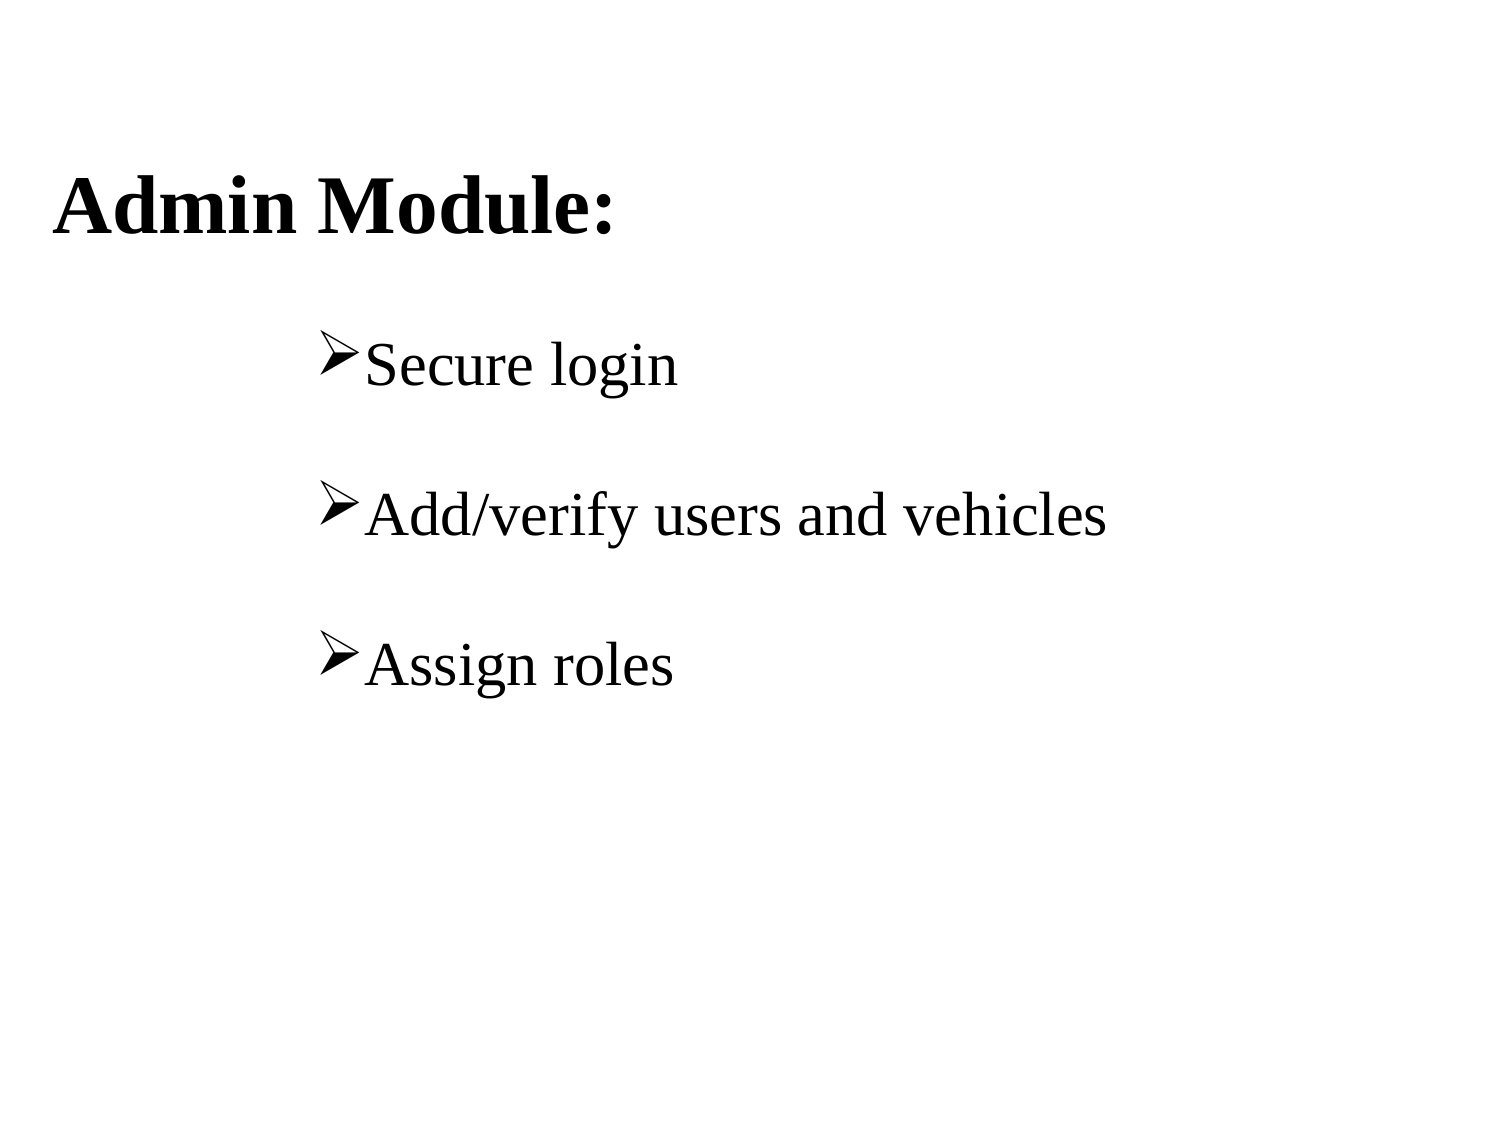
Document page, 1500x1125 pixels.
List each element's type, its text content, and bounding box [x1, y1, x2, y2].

title Admin Module: [37, 99, 1463, 313]
list Secure login Add/verify users and vehicles Assign roles [300, 146, 1140, 800]
